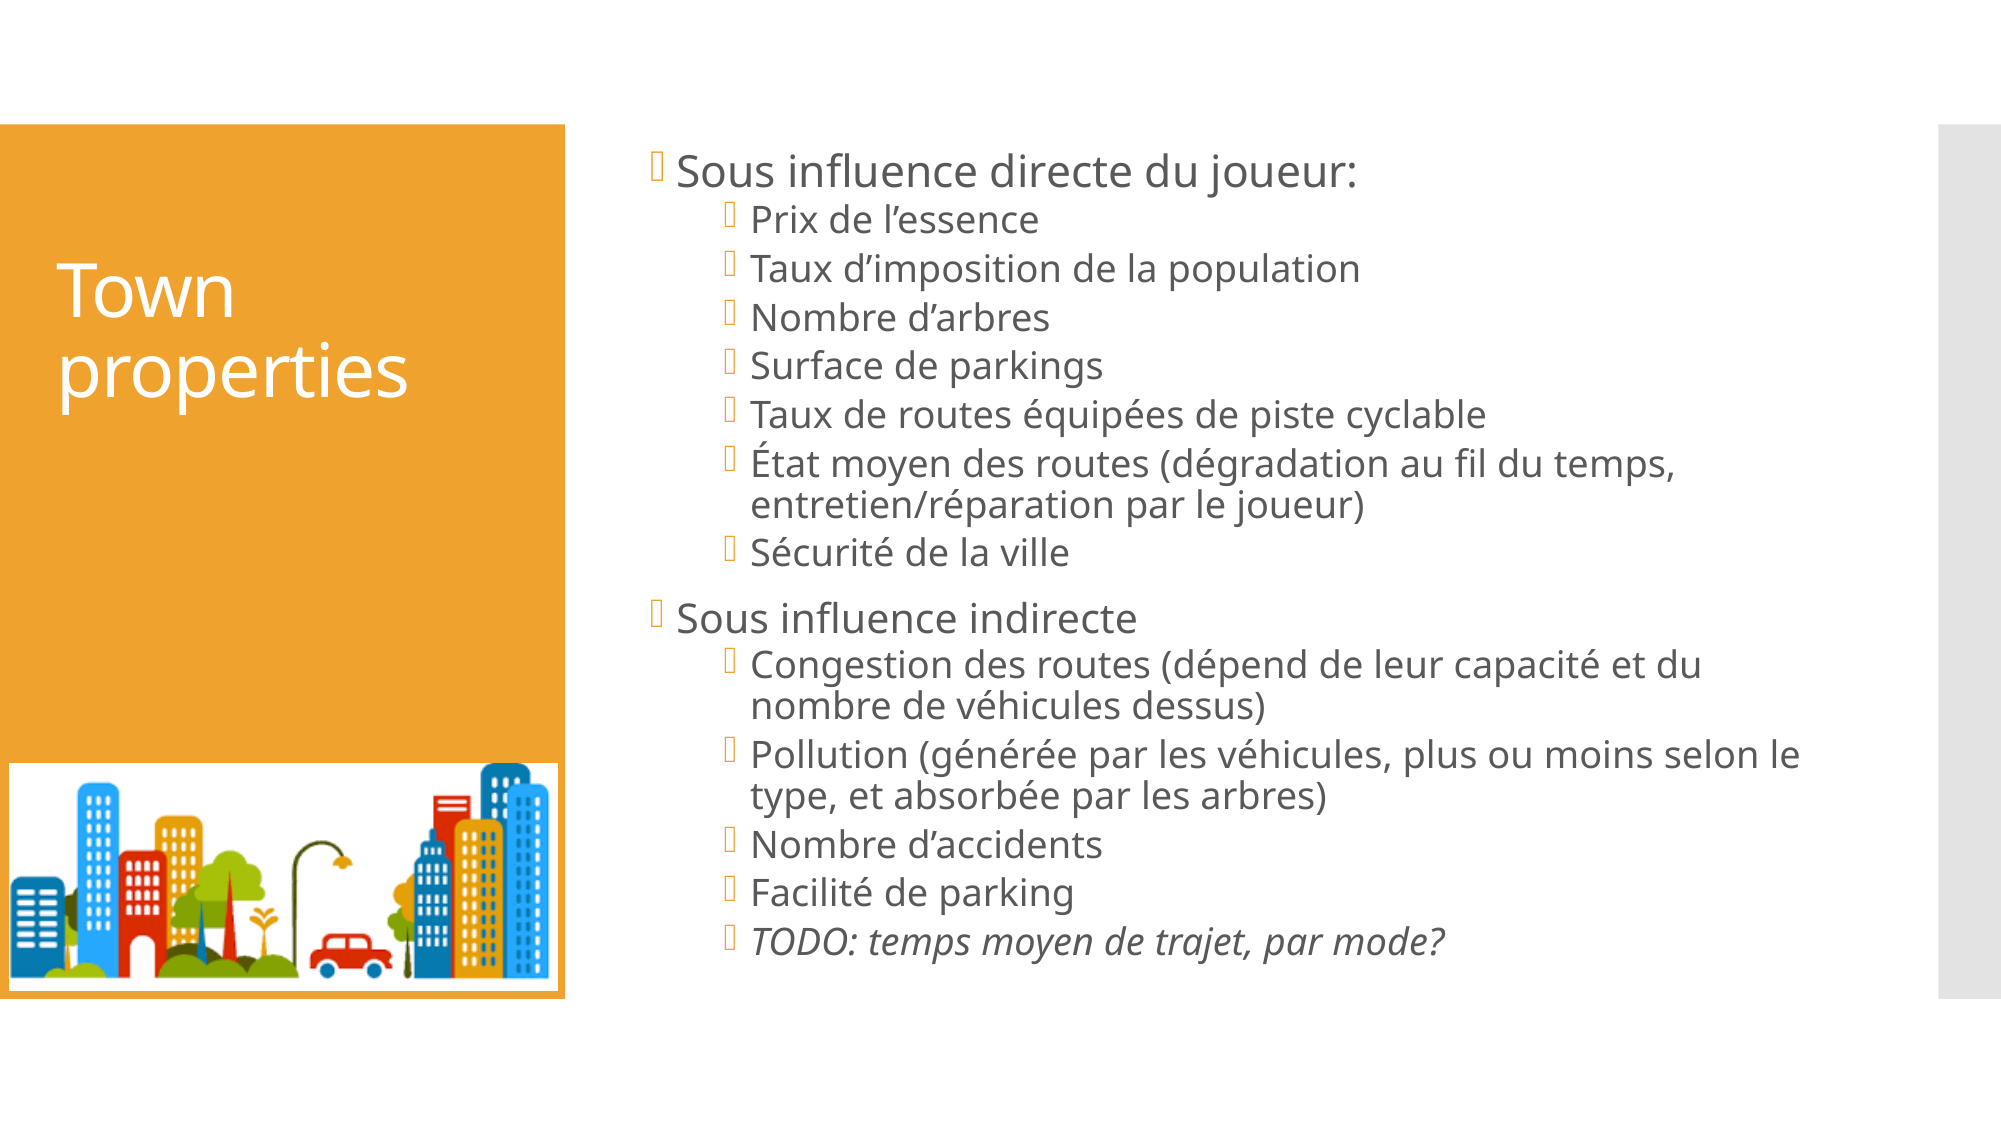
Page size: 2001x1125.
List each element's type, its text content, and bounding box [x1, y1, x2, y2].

picture [503, 777, 509, 788]
picture [492, 777, 498, 788]
picture [492, 793, 498, 803]
picture [9, 763, 558, 991]
title Town properties [41, 184, 525, 483]
list Sous influence directe du joueur: Prix de l’essence Taux d’imposition de la population Nombre d’arbres Surface de parkings Taux de routes équipées de piste cyclable État moyen des routes (dégradation au fil du temps, entretien/réparation par le joueur) Sécurité de la ville Sous influence indirecte Congestion des routes (dépend de leur capacité et du nombre de véhicules dessus) Pollution (générée par les véhicules, plus ou moins selon le type, et absorbée par les arbres) Nombre d’accidents Facilité de parking TODO: temps moyen de trajet, par mode? [634, 141, 1835, 982]
